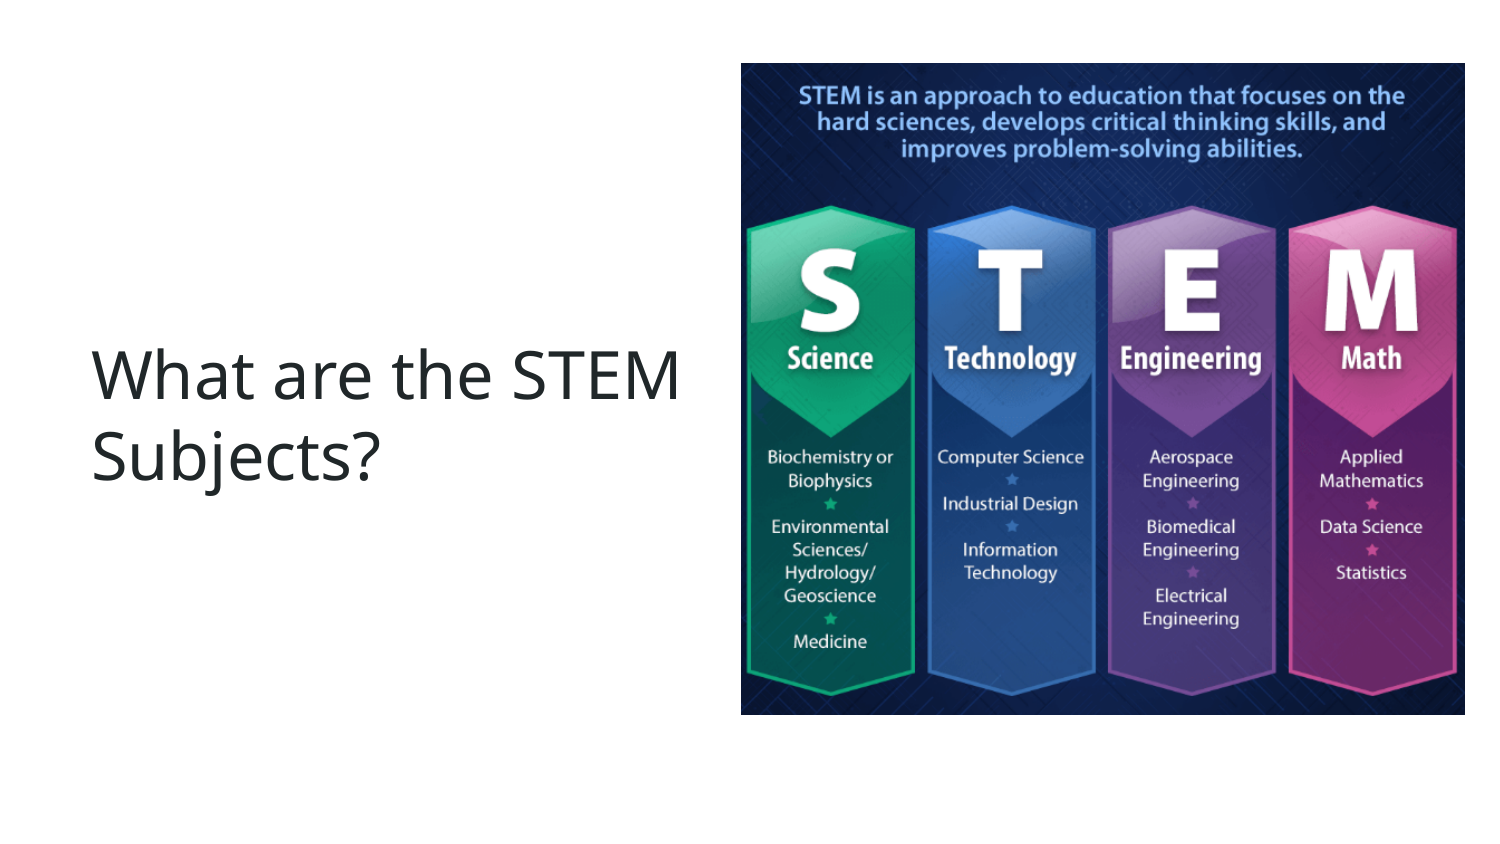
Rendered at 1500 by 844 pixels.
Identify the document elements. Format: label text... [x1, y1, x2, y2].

picture [740, 63, 1465, 715]
title What are the STEM Subjects? [76, 176, 742, 788]
